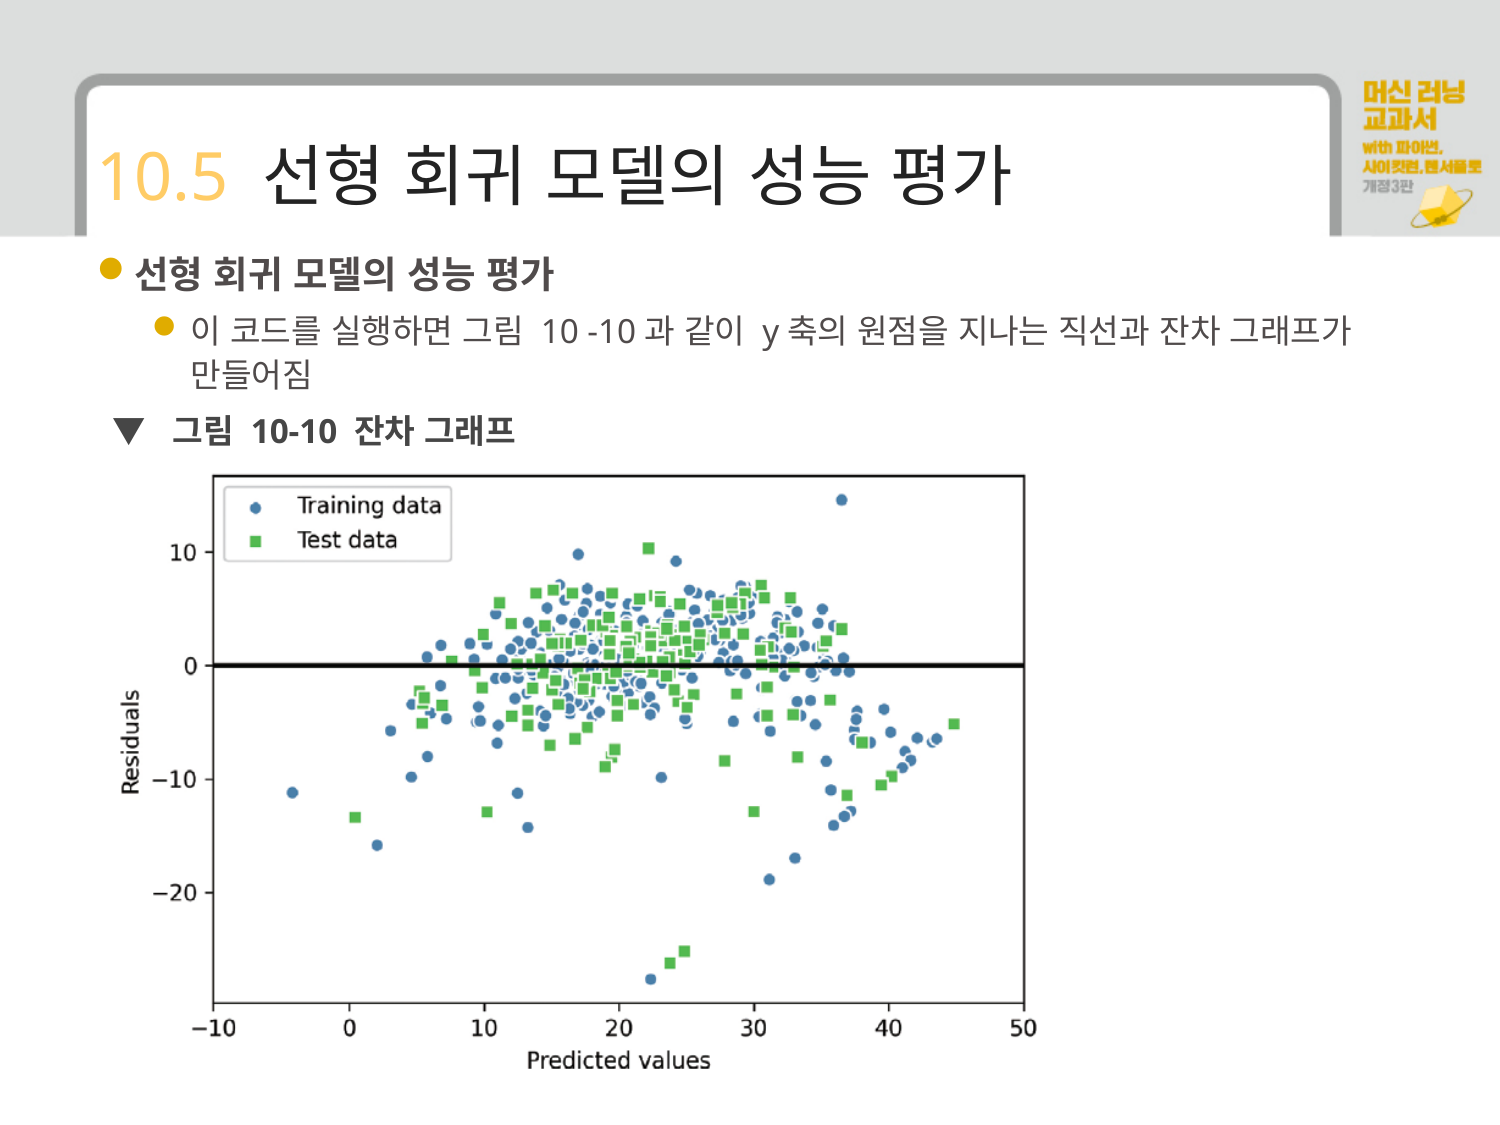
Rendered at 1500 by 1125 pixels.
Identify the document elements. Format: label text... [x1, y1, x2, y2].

list 선형 회귀 모델의 성능 평가 이 코드를 실행하면 그림 10 -10과 같이 y축의 원점을 지나는 직선과 잔차 그래프가 만들어짐 [81, 239, 1412, 1054]
title 10.5 선형 회귀 모델의 성능 평가 [81, 90, 1412, 222]
picture [0, 0, 1500, 1125]
text_box ▼ 그림 10-10 잔차 그래프 [97, 402, 1424, 468]
